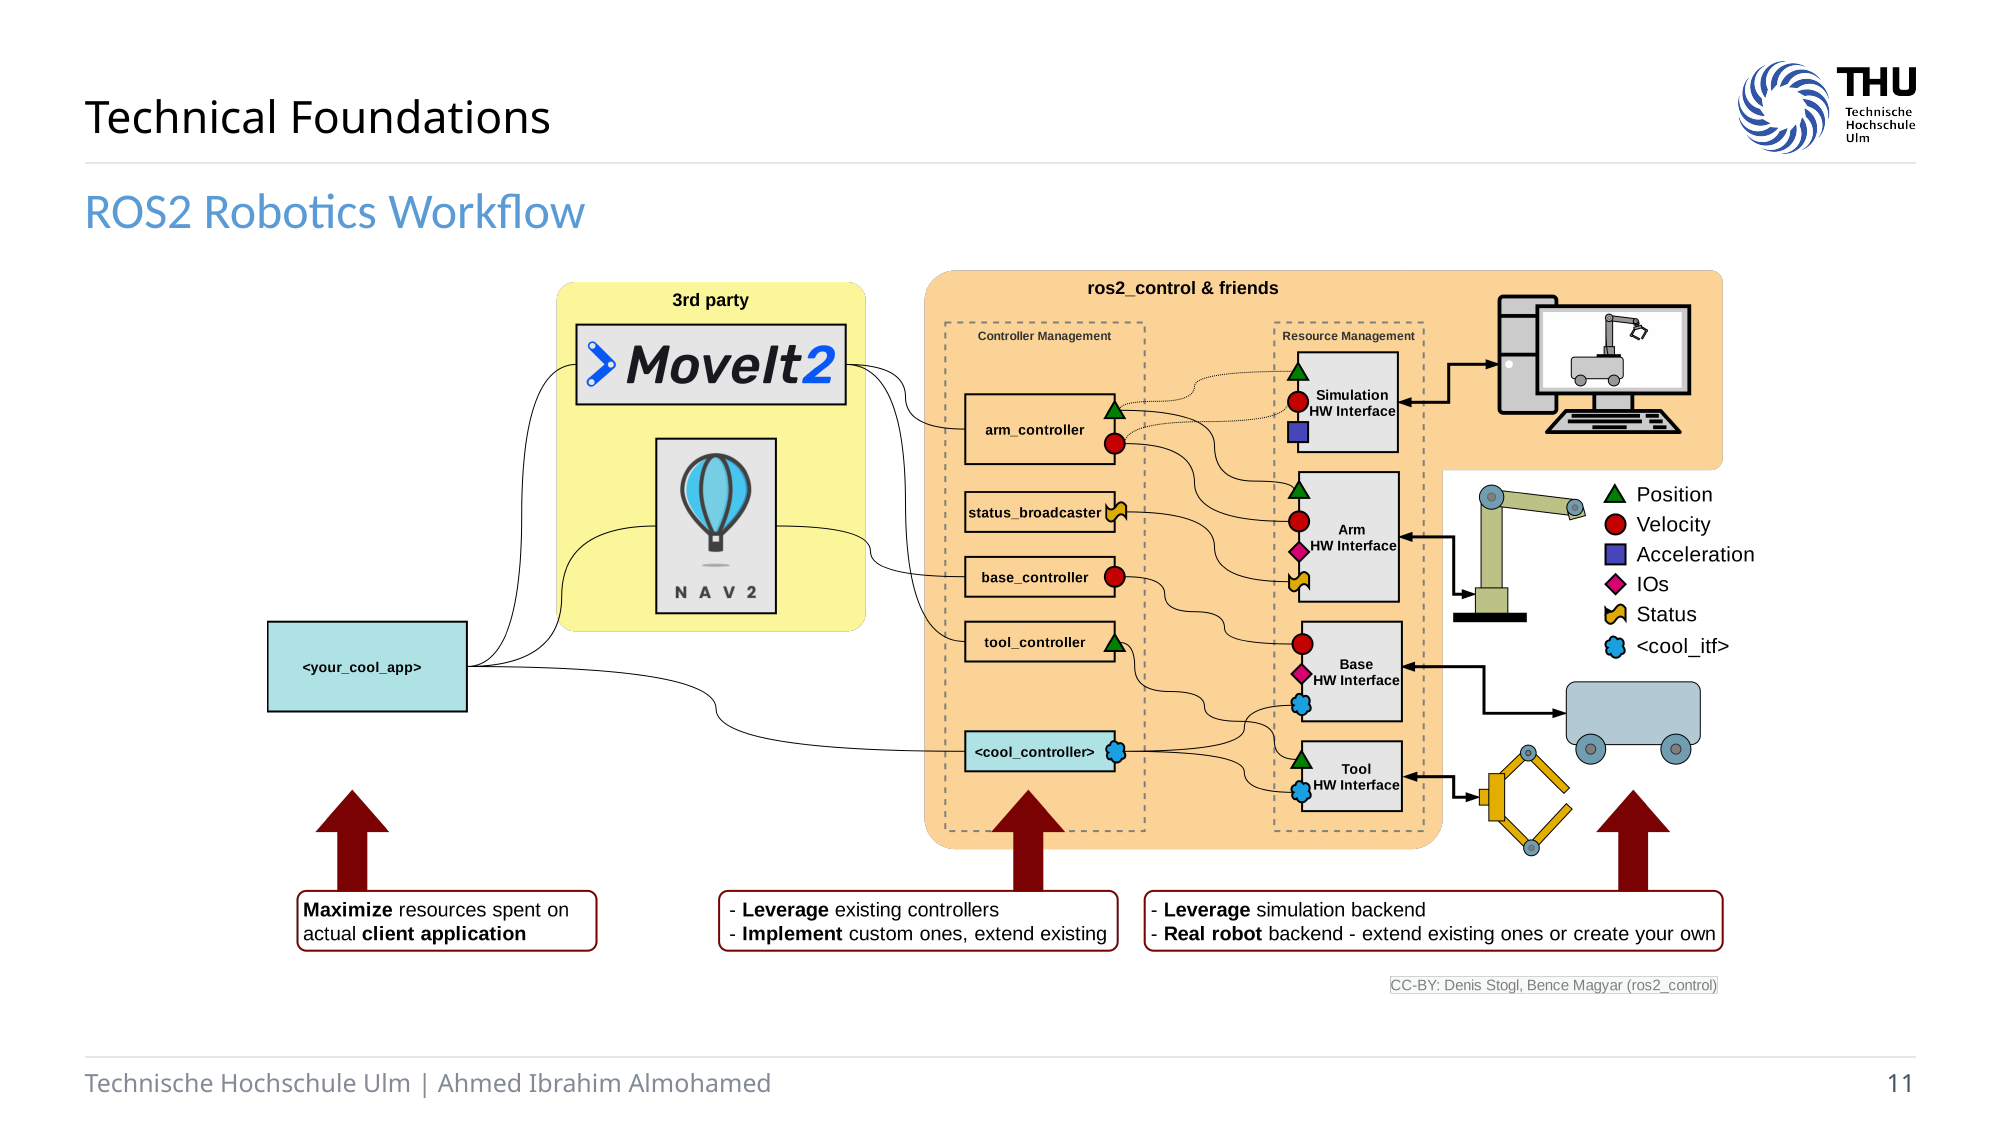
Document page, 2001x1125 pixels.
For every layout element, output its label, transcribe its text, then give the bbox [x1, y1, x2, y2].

title Technical Foundations [84, 72, 1747, 154]
footer Technische Hochschule Ulm | Ahmed Ibrahim Almohamed [84, 1071, 1666, 1098]
list ROS2 Robotics Workflow [84, 164, 1916, 260]
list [267, 269, 1767, 1011]
picture [1738, 61, 1916, 154]
